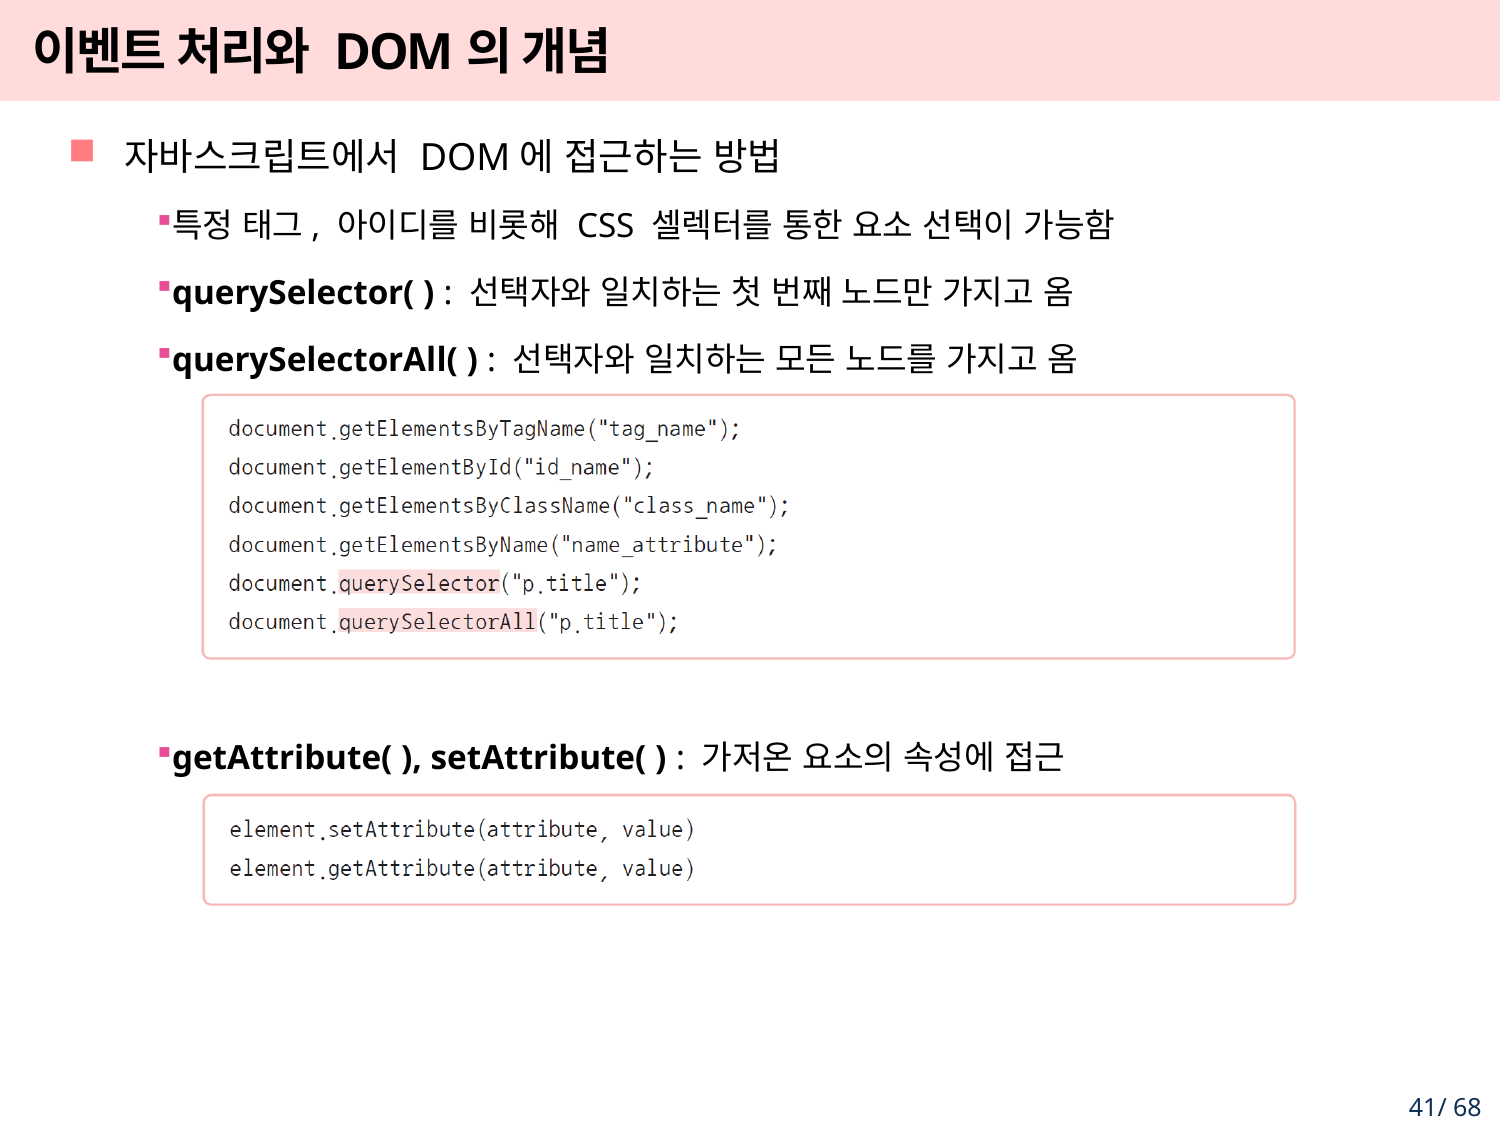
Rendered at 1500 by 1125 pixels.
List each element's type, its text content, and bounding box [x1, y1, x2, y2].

picture [198, 786, 1302, 910]
title 이벤트 처리와 DOM의 개념 [17, 10, 1295, 89]
picture [197, 385, 1303, 666]
list 자바스크립트에서 DOM에 접근하는 방법 특정 태그, 아이디를 비롯해 CSS 셀렉터를 통한 요소 선택이 가능함 querySelector( ) : 선택자와 일치하는 첫 번째 노드만 가지고 옴 querySelectorAll( ) : 선택자와 일치하는 모든 노드를 가지고 옴 getAttribute( ), setAttribute( ) : 가저온 요소의 속성에 접근 [53, 125, 1425, 1005]
